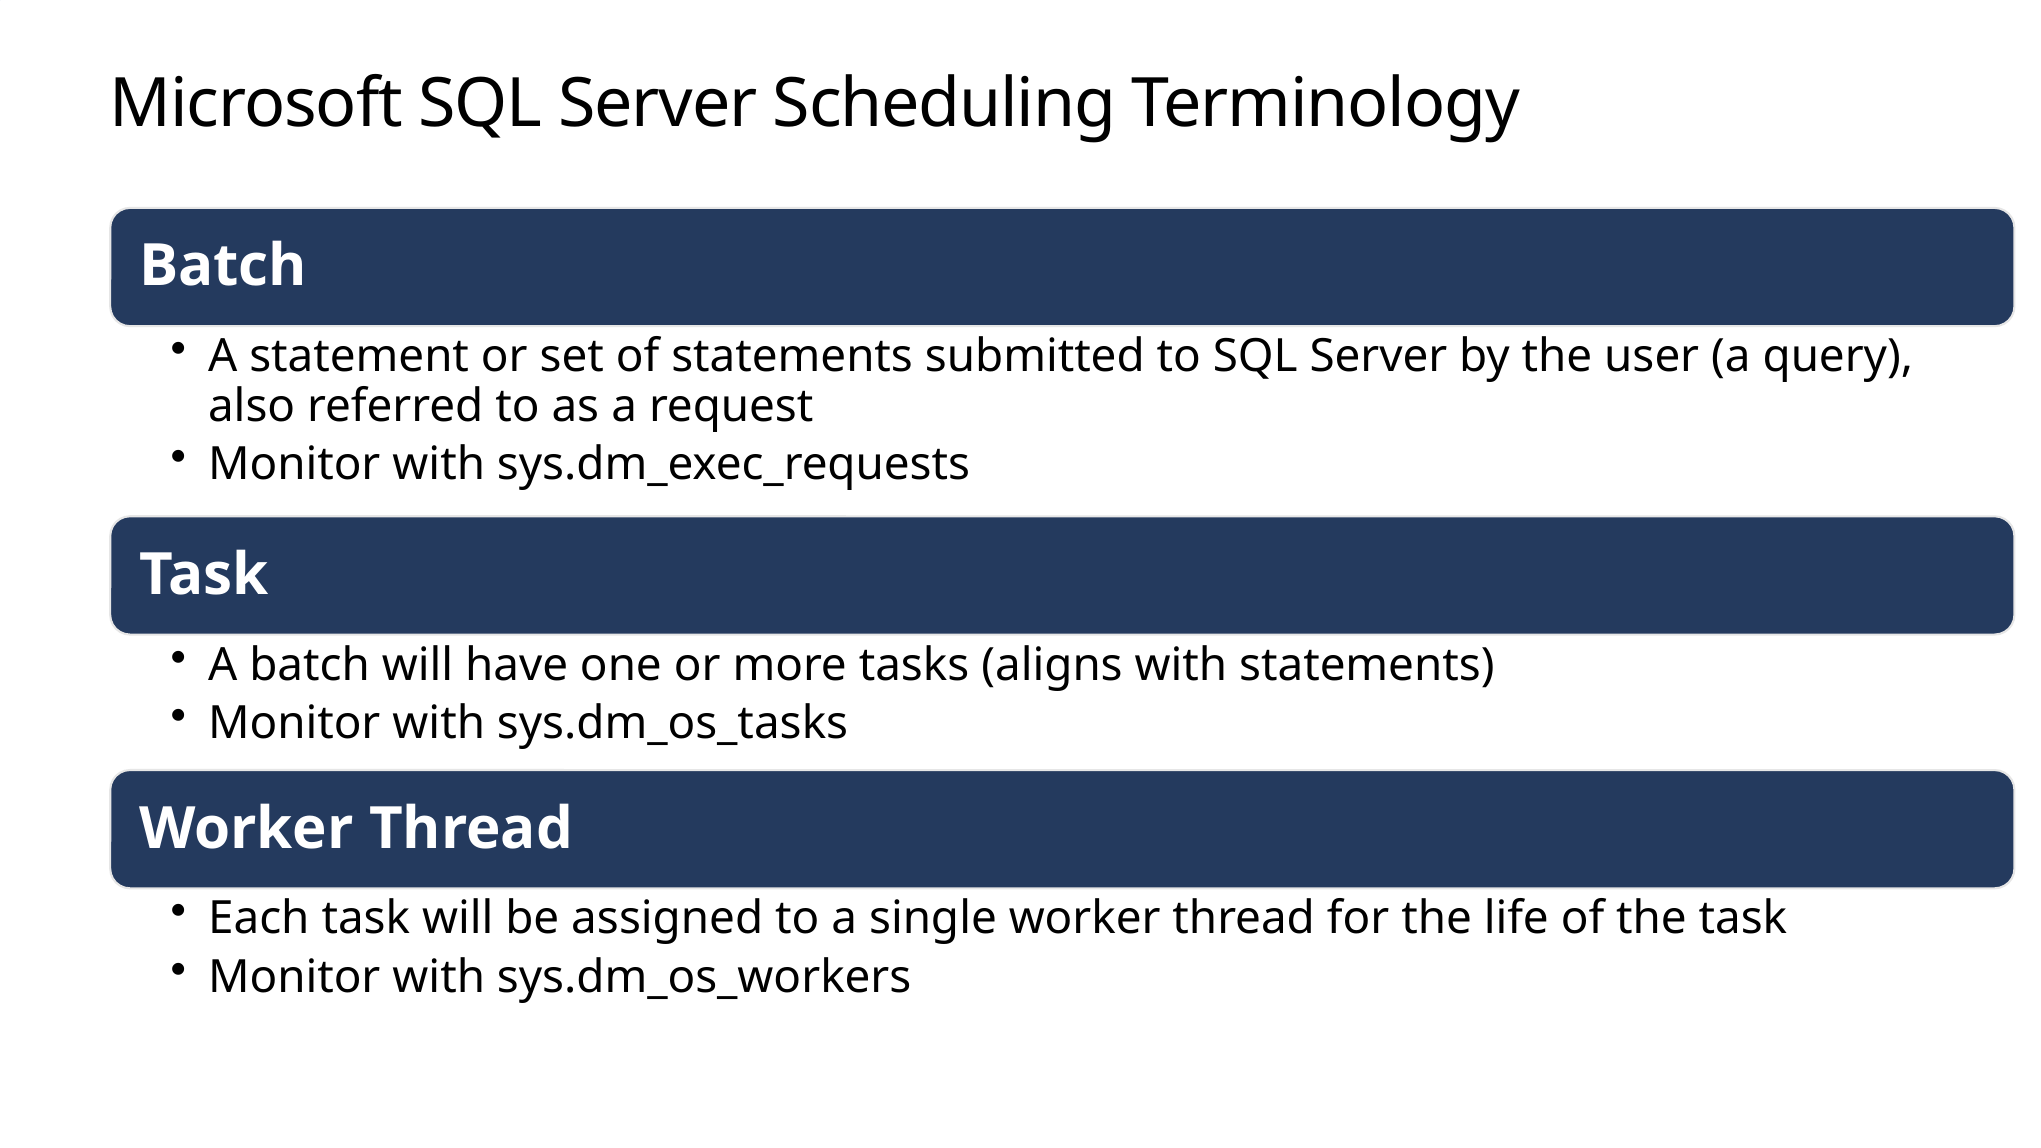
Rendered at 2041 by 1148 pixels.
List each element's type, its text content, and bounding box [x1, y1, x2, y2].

title Microsoft SQL Server Scheduling Terminology [109, 62, 1931, 140]
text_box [110, 198, 2015, 1033]
